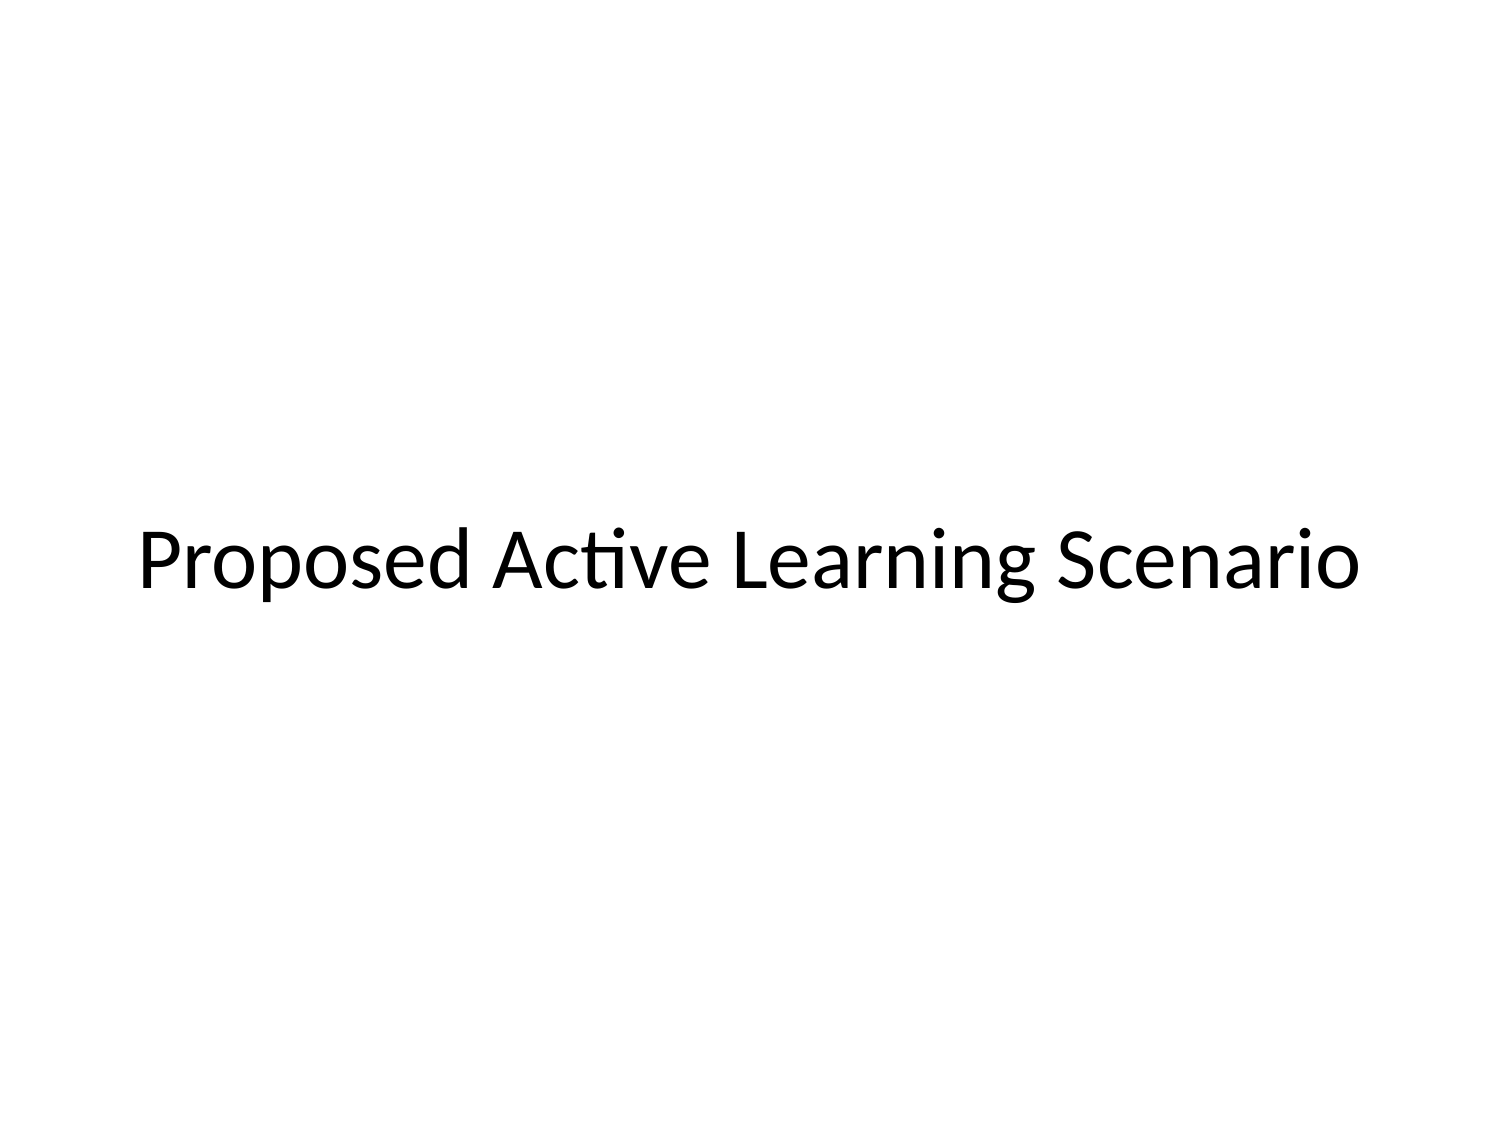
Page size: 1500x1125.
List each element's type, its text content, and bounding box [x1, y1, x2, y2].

list Proposed Active Learning Scenario [75, 493, 1425, 630]
